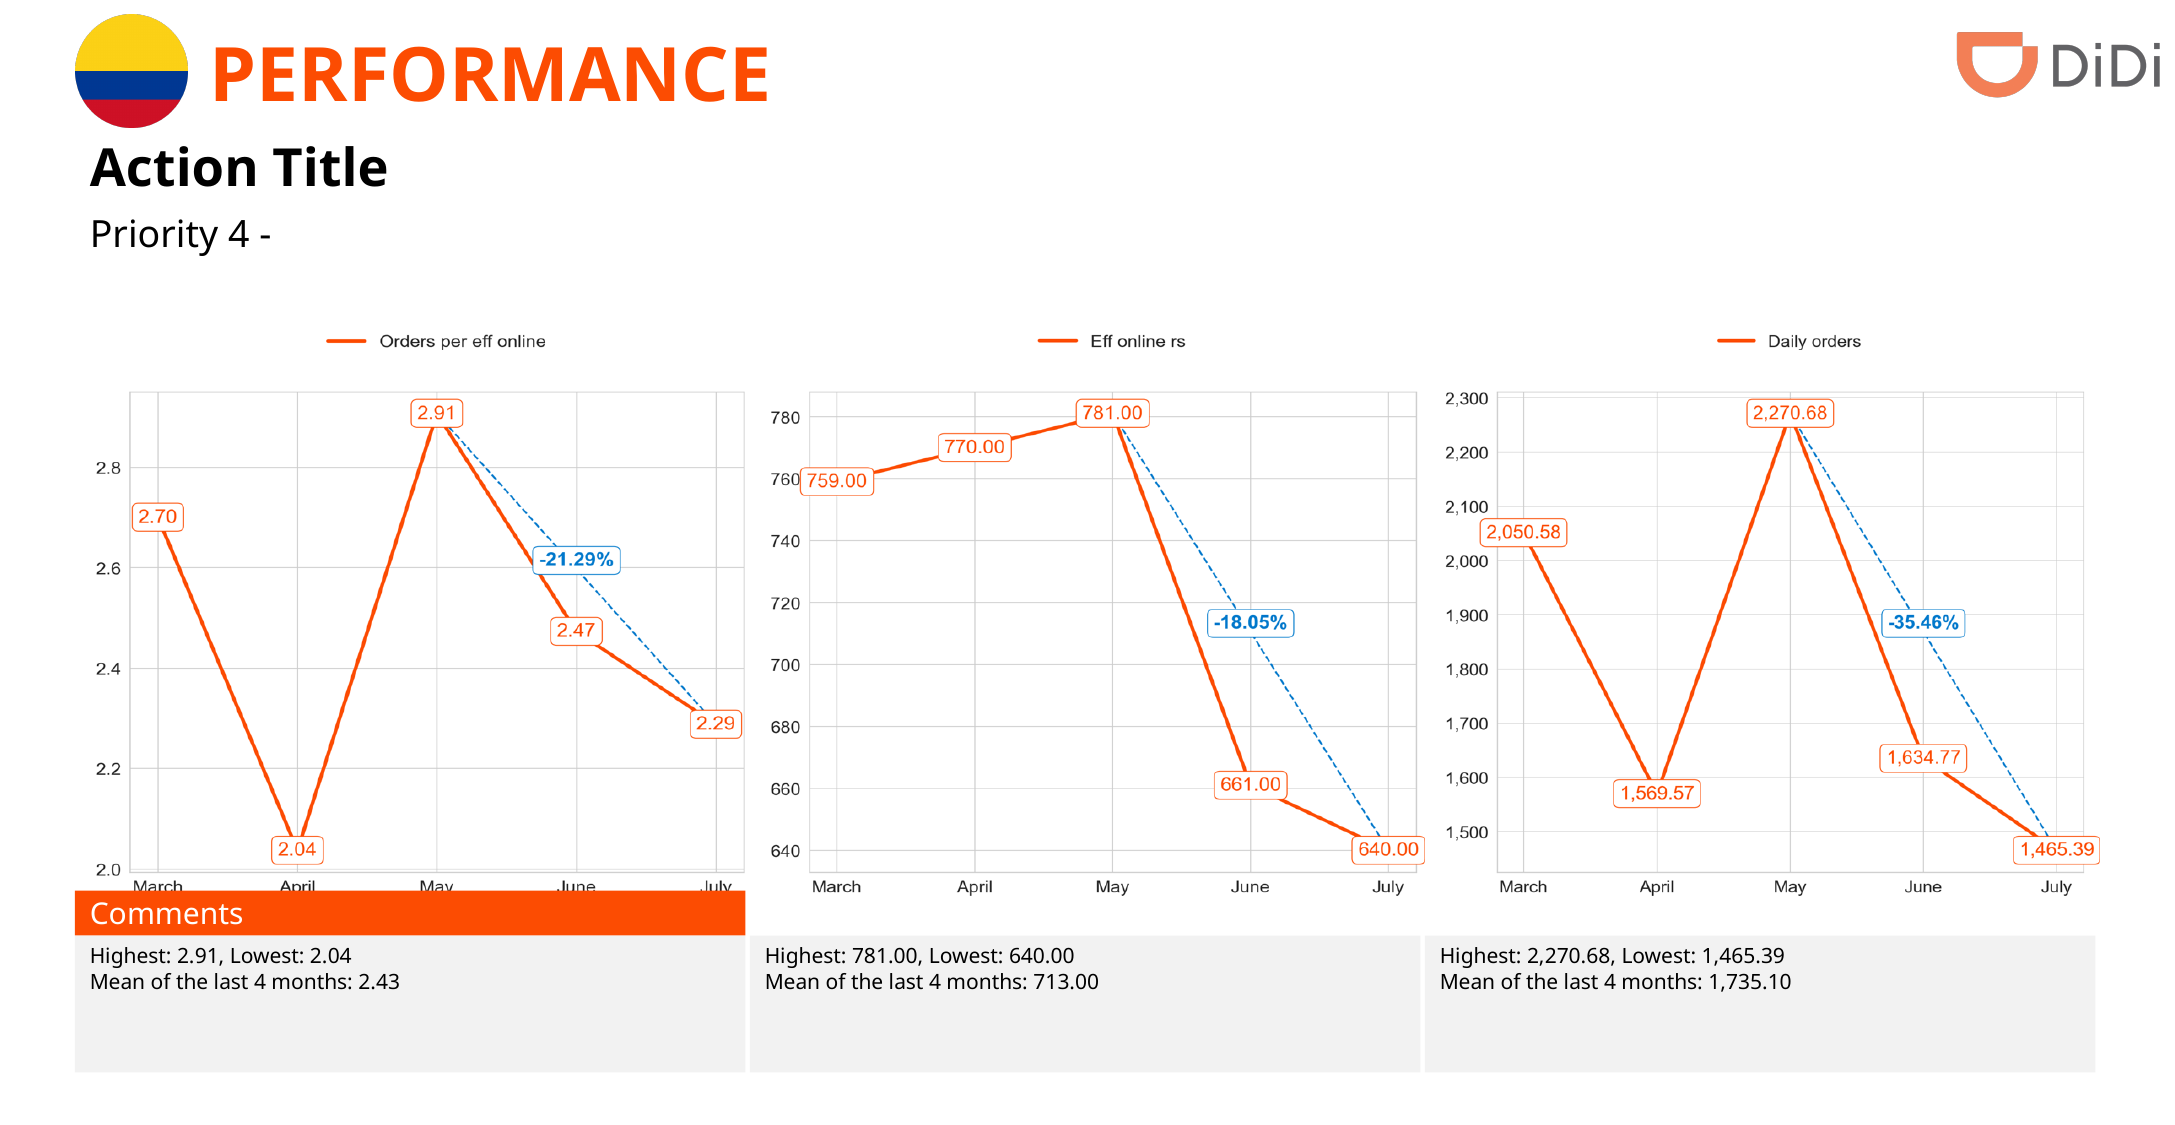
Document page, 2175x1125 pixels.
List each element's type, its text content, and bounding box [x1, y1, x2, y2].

text_box Highest: 2,270.68, Lowest: 1,465.39 Mean of the last 4 months: 1,735.10 [1424, 935, 2096, 1073]
text_box Priority 4 - [74, 202, 2175, 263]
picture [1949, 1, 2175, 129]
text_box PERFORMANCE [194, 15, 1800, 127]
text_box Highest: 2.91, Lowest: 2.04 Mean of the last 4 months: 2.43 [74, 936, 746, 1073]
text_box Highest: 781.00, Lowest: 640.00 Mean of the last 4 months: 713.00 [749, 935, 1421, 1073]
text_box Action Title [74, 127, 2175, 202]
picture [74, 14, 188, 128]
text_box Comments [74, 921, 746, 936]
picture [74, 322, 2101, 914]
